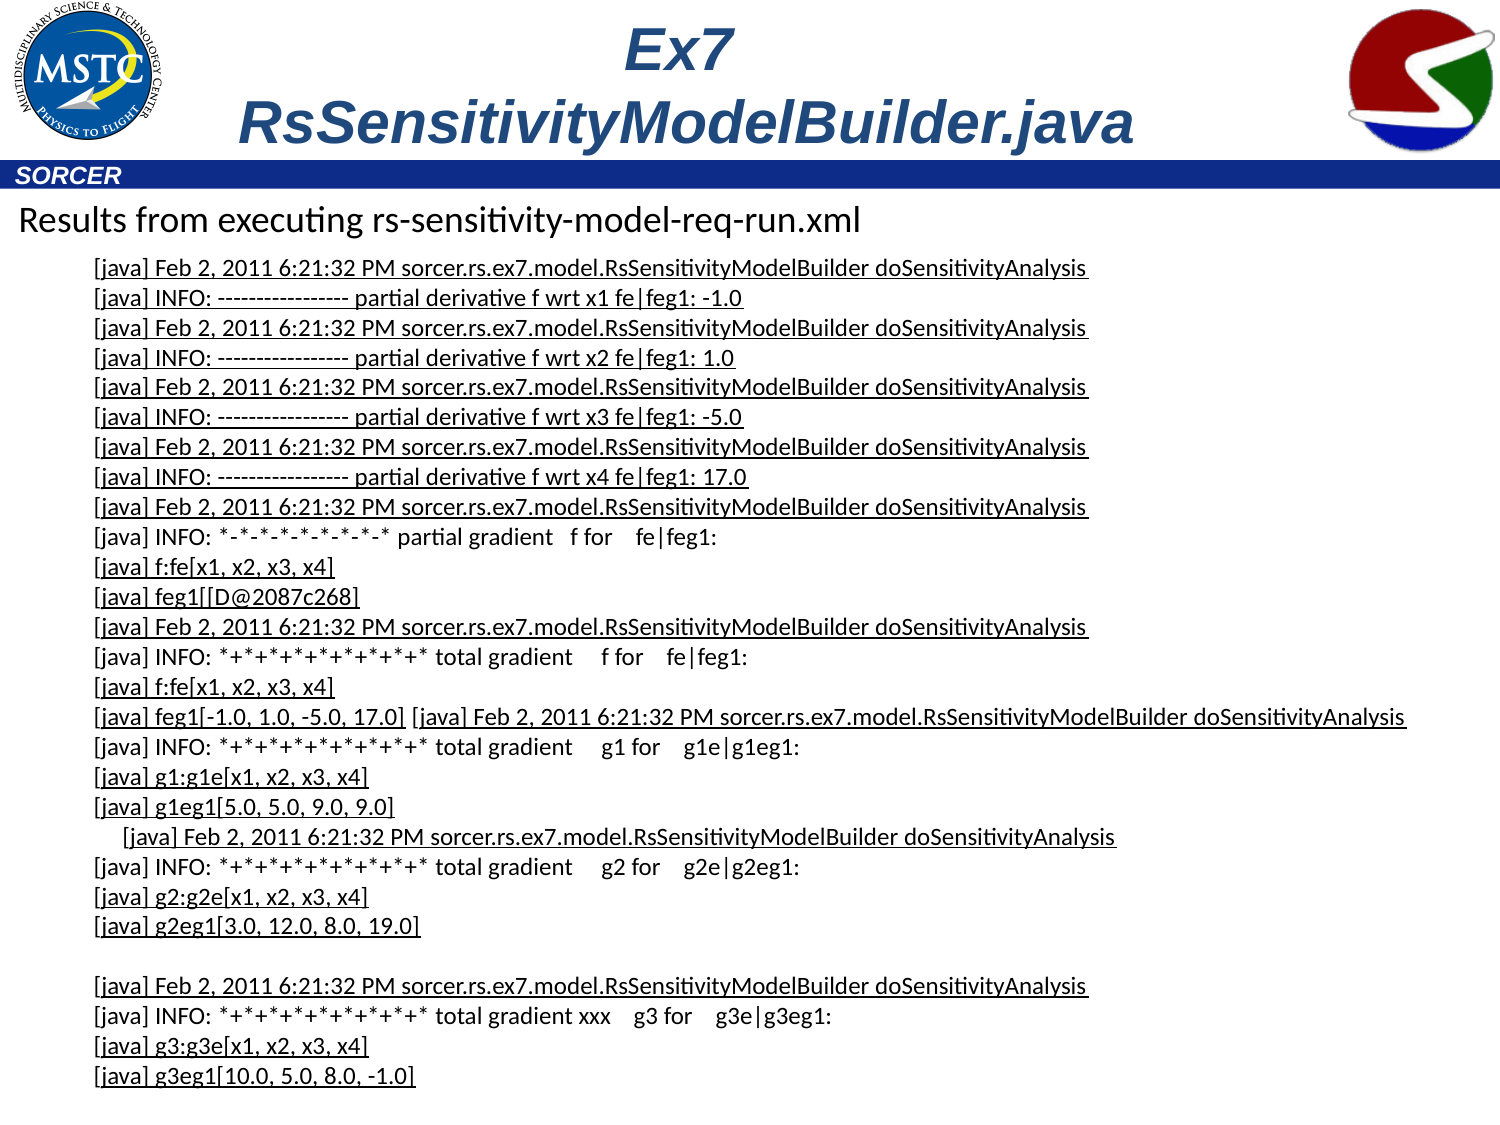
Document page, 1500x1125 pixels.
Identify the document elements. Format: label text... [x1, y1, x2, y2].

title Ex7 RsSensitivityModelBuilder.java [162, 2, 1213, 164]
picture [12, 0, 163, 148]
text_box Results from executing rs-sensitivity-model-req-run.xml [3, 187, 877, 248]
text_box [java] Feb 2, 2011 6:21:32 PM sorcer.rs.ex7.model.RsSensitivityModelBuilder doSensitivityAnalysis [java] INFO: ----------------- partial derivative f wrt x1 fe|feg1: -1.0 [java] Feb 2, 2011 6:21:32 PM sorcer.rs.ex7.model.RsSensitivityModelBuilder doSensitivityAnalysis [java] INFO: ----------------- partial derivative f wrt x2 fe|feg1: 1.0 [java] Feb 2, 2011 6:21:32 PM sorcer.rs.ex7.model.RsSensitivityModelBuilder doSensitivityAnalysis [java] INFO: ----------------- partial derivative f wrt x3 fe|feg1: -5.0 [java] Feb 2, 2011 6:21:32 PM sorcer.rs.ex7.model.RsSensitivityModelBuilder doSensitivityAnalysis [java] INFO: ----------------- partial derivative f wrt x4 fe|feg1: 17.0 [java] Feb 2, 2011 6:21:32 PM sorcer.rs.ex7.model.RsSensitivityModelBuilder doSensitivityAnalysis [java] INFO: *-*-*-*-*-*-*-*-* partial gradient f for fe|feg1: [java] f:fe[x1, x2, x3, x4] [java] feg1[[D@2087c268] [java] Feb 2, 2011 6:21:32 PM sorcer.rs.ex7.model.RsSensitivityModelBuilder doSensitivityAnalysis [java] INFO: *+*+*+*+*+*+*+*+* total gradient f for fe|feg1: [java] f:fe[x1, x2, x3, x4] [java] feg1[-1.0, 1.0, -5.0, 17.0] [java] Feb 2, 2011 6:21:32 PM sorcer.rs.ex7.model.RsSensitivityModelBuilder doSensitivityAnalysis [java] INFO: *+*+*+*+*+*+*+*+* total gradient g1 for g1e|g1eg1: [java] g1:g1e[x1, x2, x3, x4] [java] g1eg1[5.0, 5.0, 9.0, 9.0] [java] Feb 2, 2011 6:21:32 PM sorcer.rs.ex7.model.RsSensitivityModelBuilder doSensitivityAnalysis [java] INFO: *+*+*+*+*+*+*+*+* total gradient g2 for g2e|g2eg1: [java] g2:g2e[x1, x2, x3, x4] [java] g2eg1[3.0, 12.0, 8.0, 19.0] [java] Feb 2, 2011 6:21:32 PM sorcer.rs.ex7.model.RsSensitivityModelBuilder doSensitivityAnalysis [java] INFO: *+*+*+*+*+*+*+*+* total gradient xxx g3 for g3e|g3eg1: [java] g3:g3e[x1, x2, x3, x4] [java] g3eg1[10.0, 5.0, 8.0, -1.0] [50, 243, 1450, 1097]
picture [1347, 7, 1495, 154]
